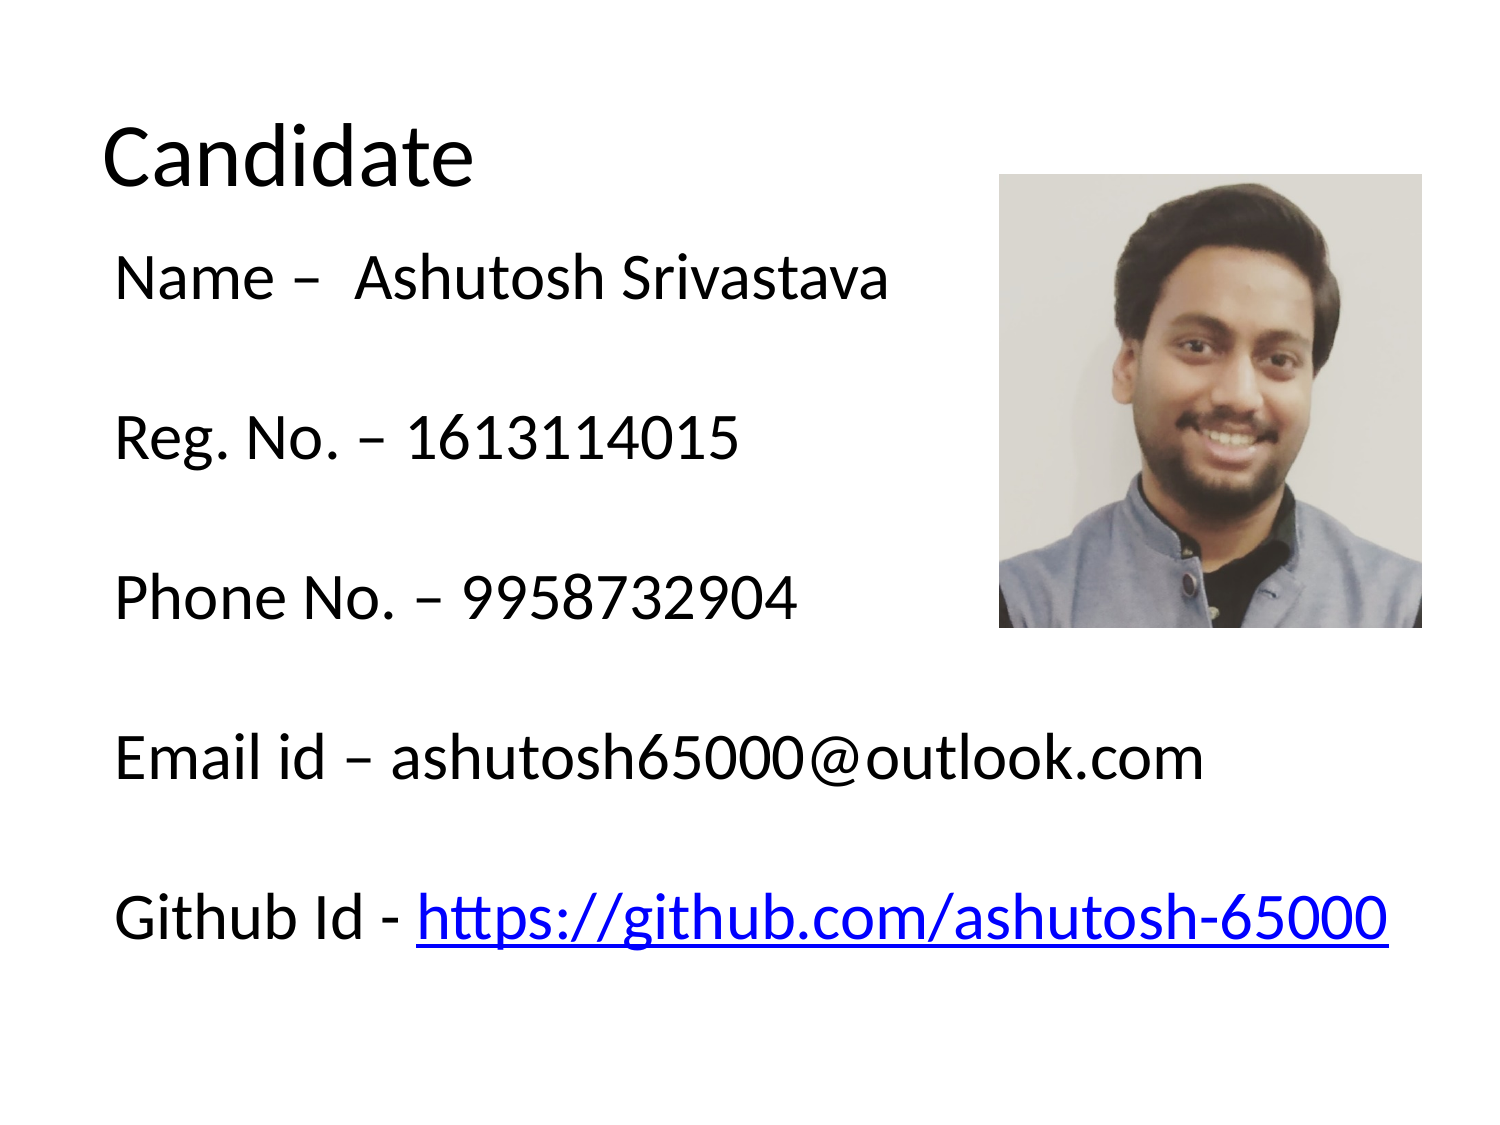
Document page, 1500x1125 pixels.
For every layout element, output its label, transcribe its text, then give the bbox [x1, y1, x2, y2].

text_box Name – Ashutosh Srivastava Reg. No. – 1613114015 Phone No. – 9958732904 Email id – ashutosh65000@outlook.com Github Id - https://github.com/ashutosh-65000 [99, 225, 1438, 1120]
picture [999, 174, 1422, 628]
title Candidate [87, 87, 1363, 213]
